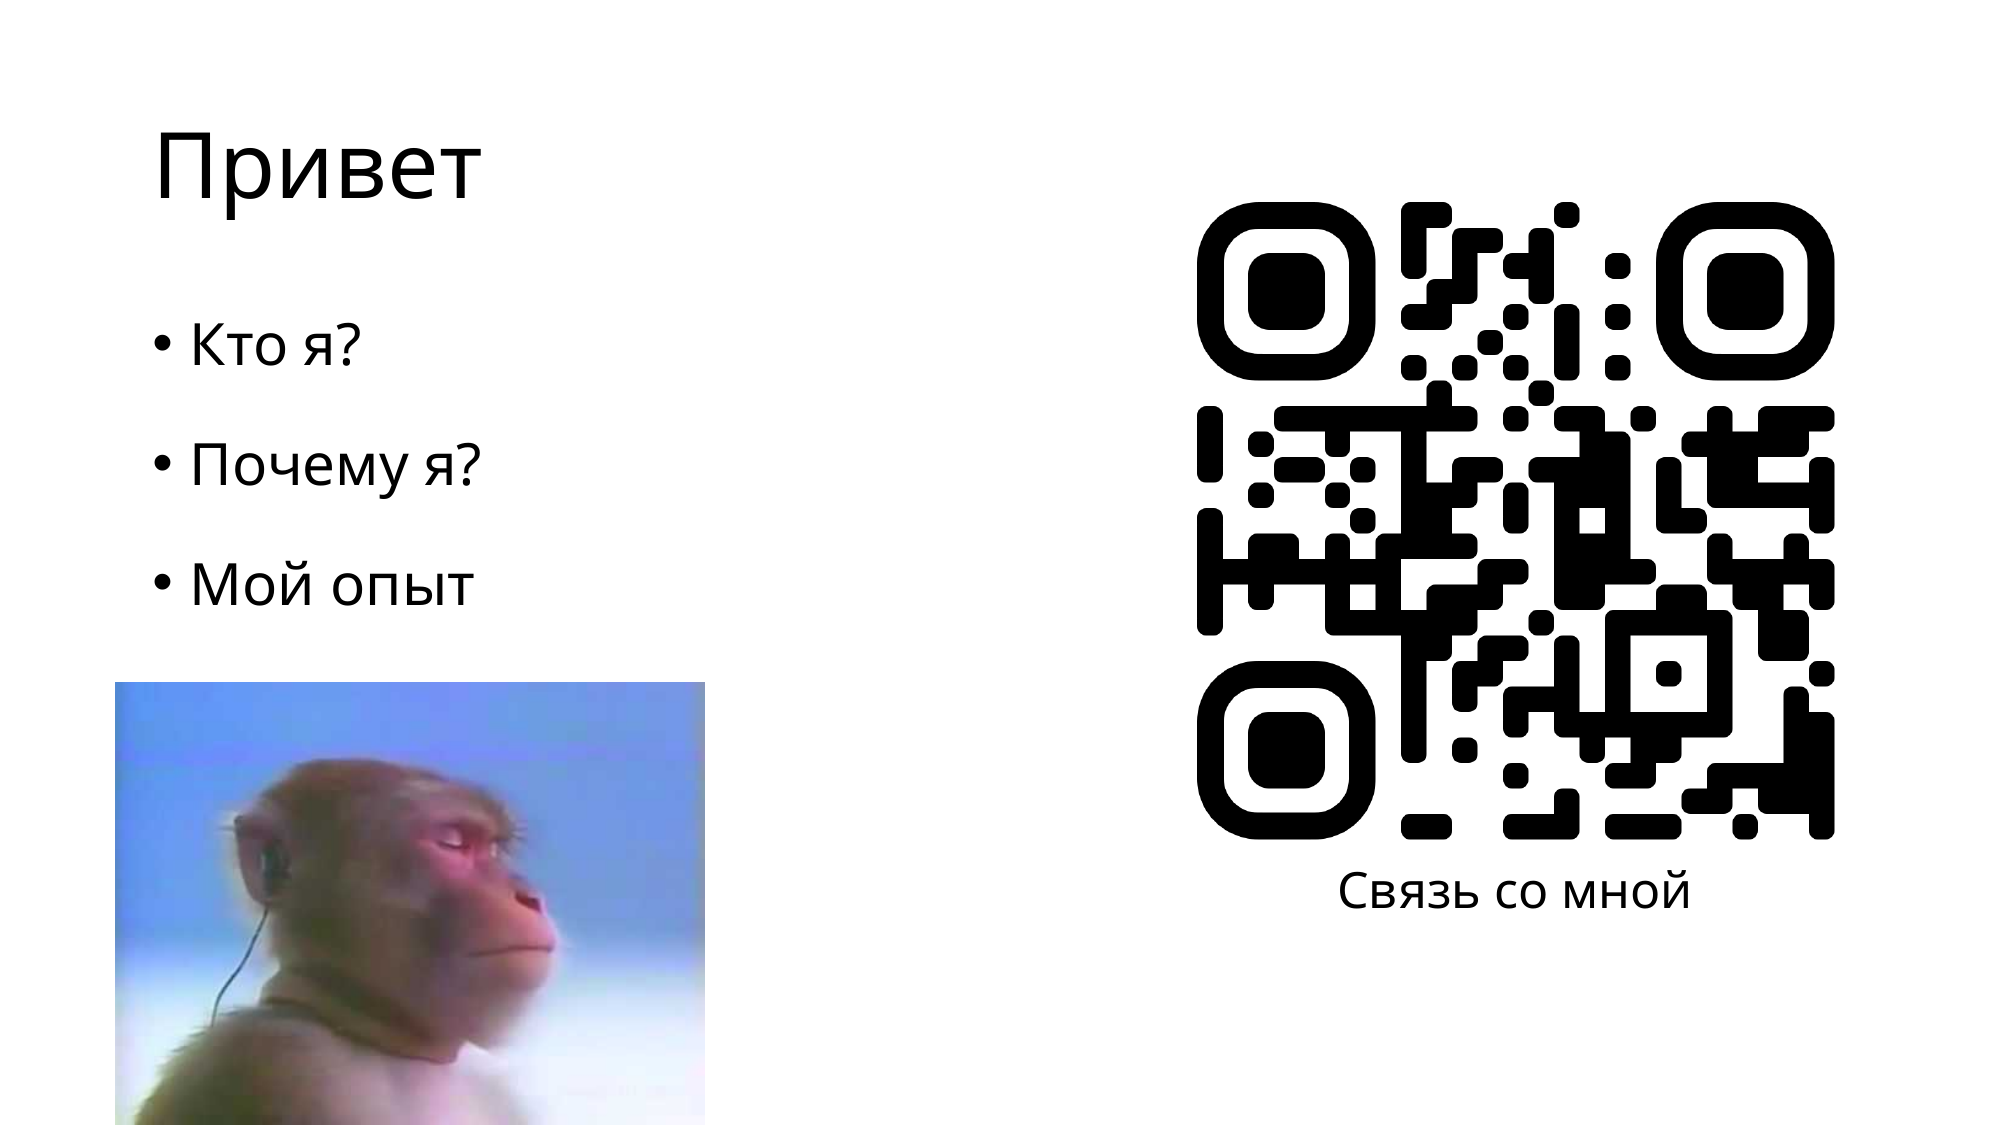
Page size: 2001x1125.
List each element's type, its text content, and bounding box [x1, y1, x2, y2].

list Кто я? Почему я? Мой опыт [137, 299, 1926, 1066]
text_box Связь со мной [1322, 890, 1708, 927]
picture [1145, 150, 1885, 890]
title Привет [137, 59, 1863, 278]
picture [114, 682, 706, 1125]
